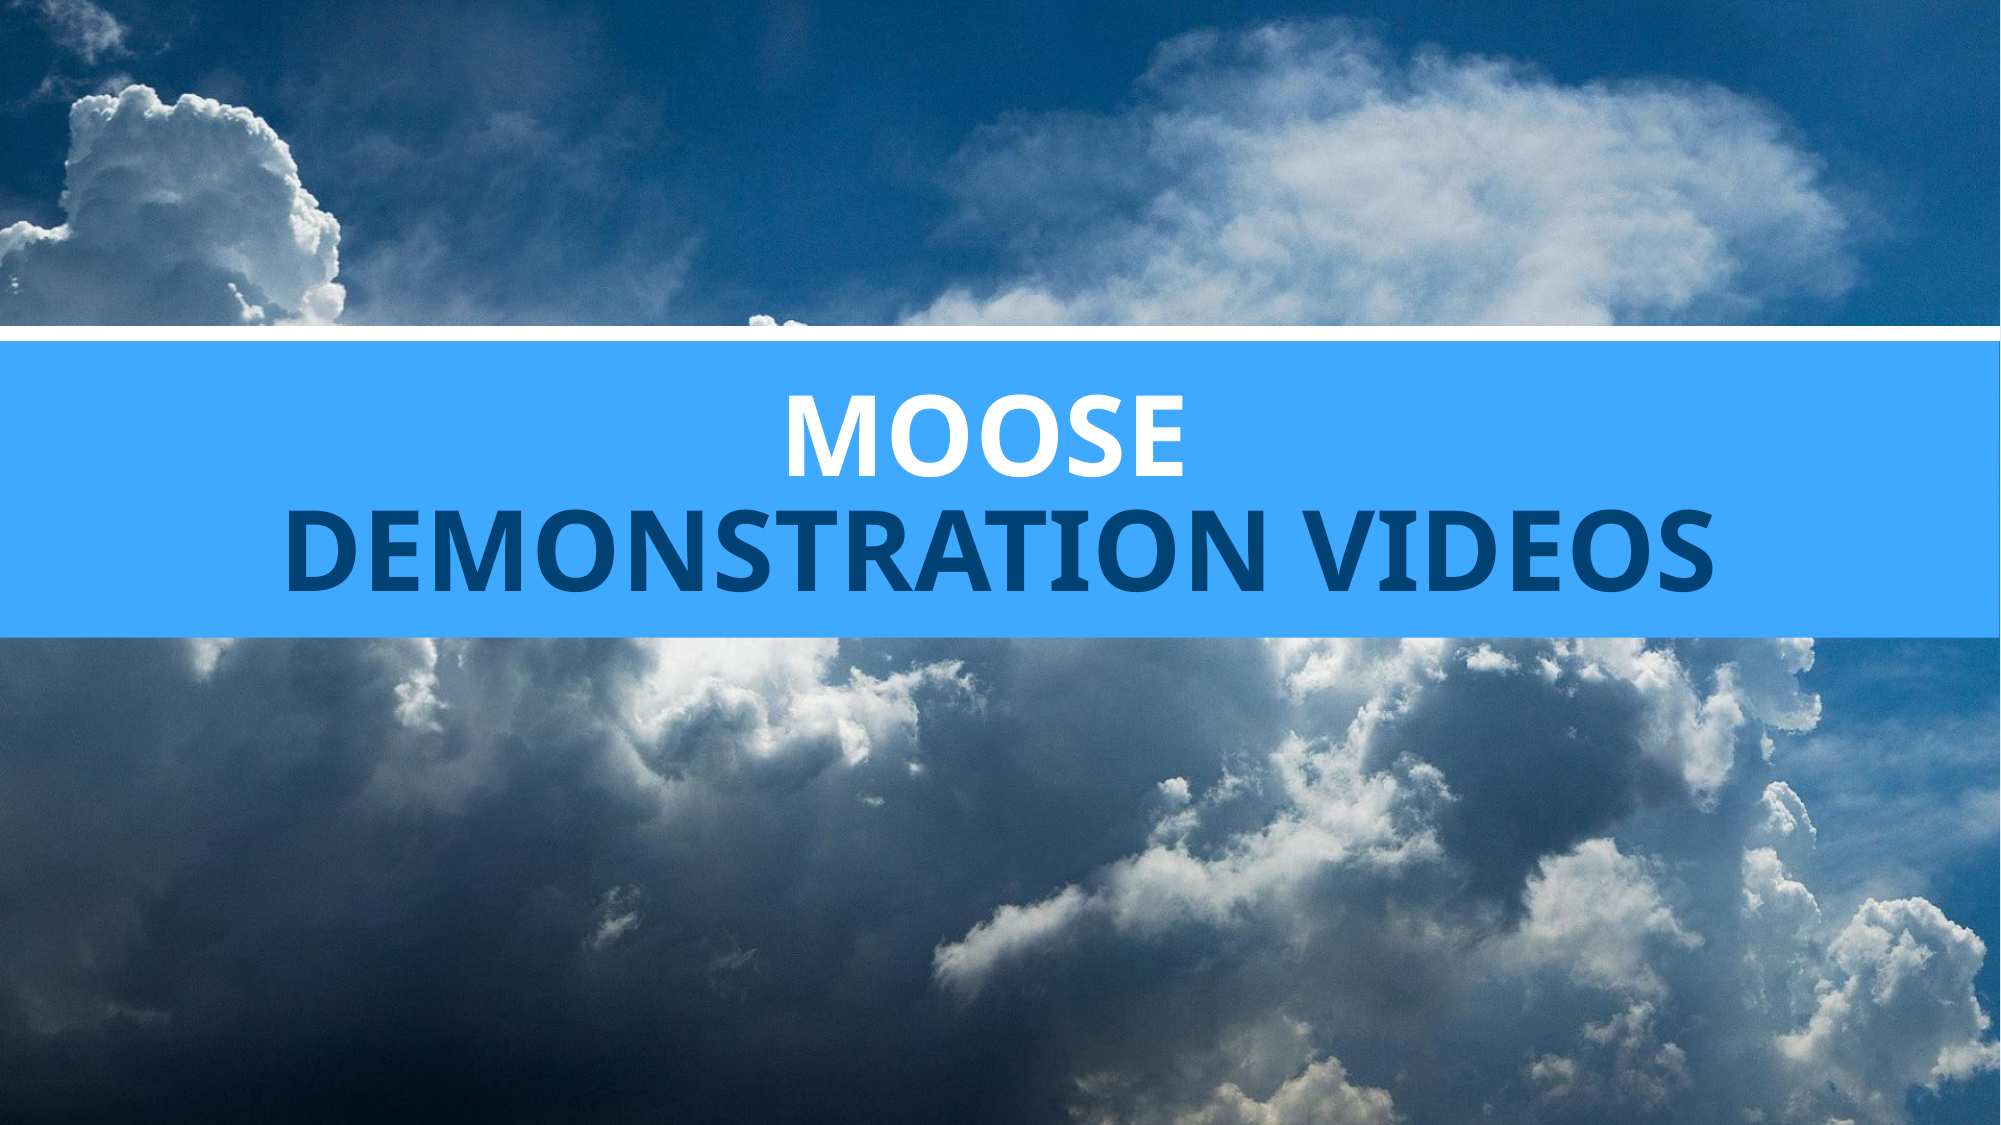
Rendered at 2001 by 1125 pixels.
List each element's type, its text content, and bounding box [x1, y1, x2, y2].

picture [0, 0, 2001, 1125]
title moose demonstration videos [136, 362, 1862, 638]
